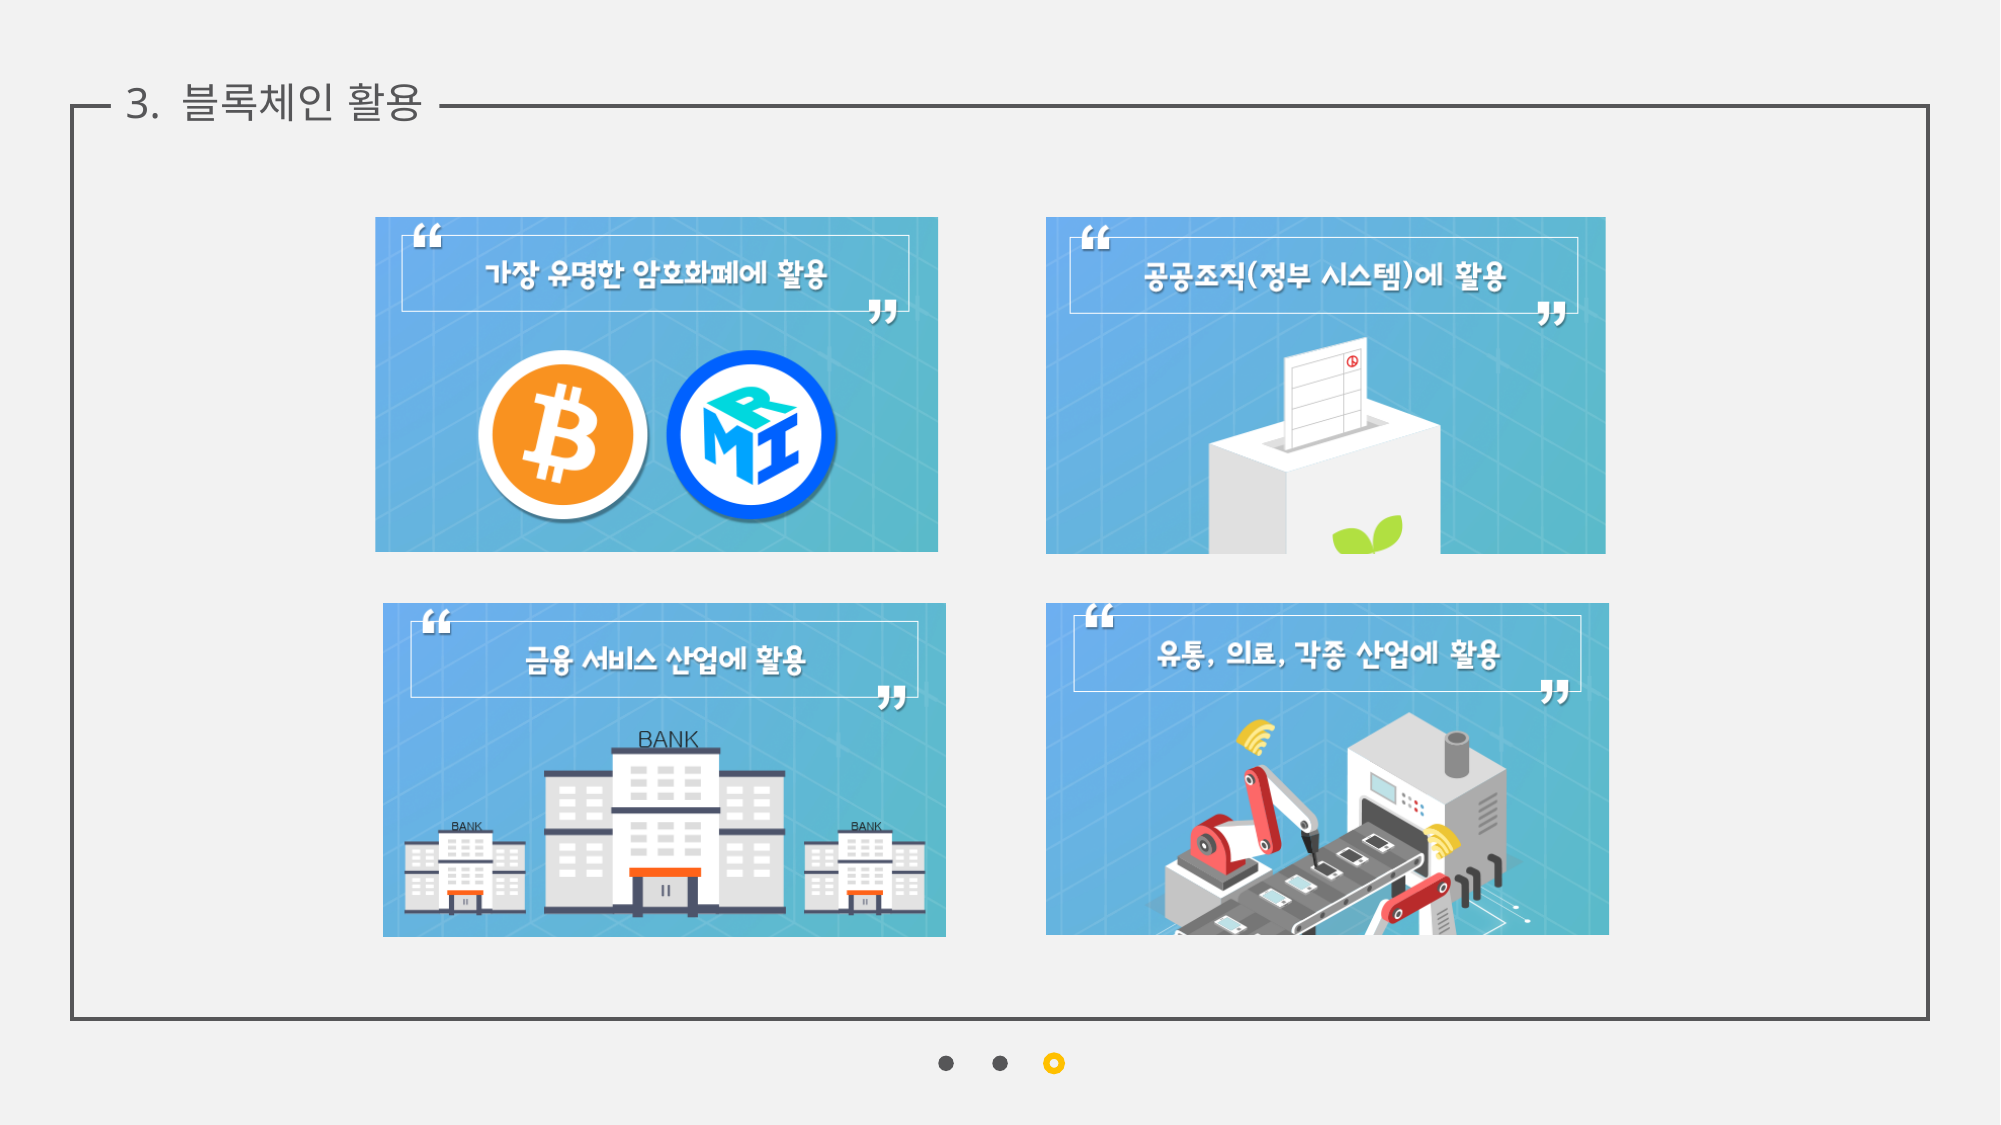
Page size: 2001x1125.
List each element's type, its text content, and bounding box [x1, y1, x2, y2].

picture [375, 217, 939, 552]
picture [1046, 217, 1606, 554]
picture [1046, 603, 1610, 935]
picture [383, 603, 946, 937]
text_box [71, 105, 1929, 1020]
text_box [938, 1055, 1062, 1072]
text_box 3. 블록체인 활용 [110, 69, 440, 135]
